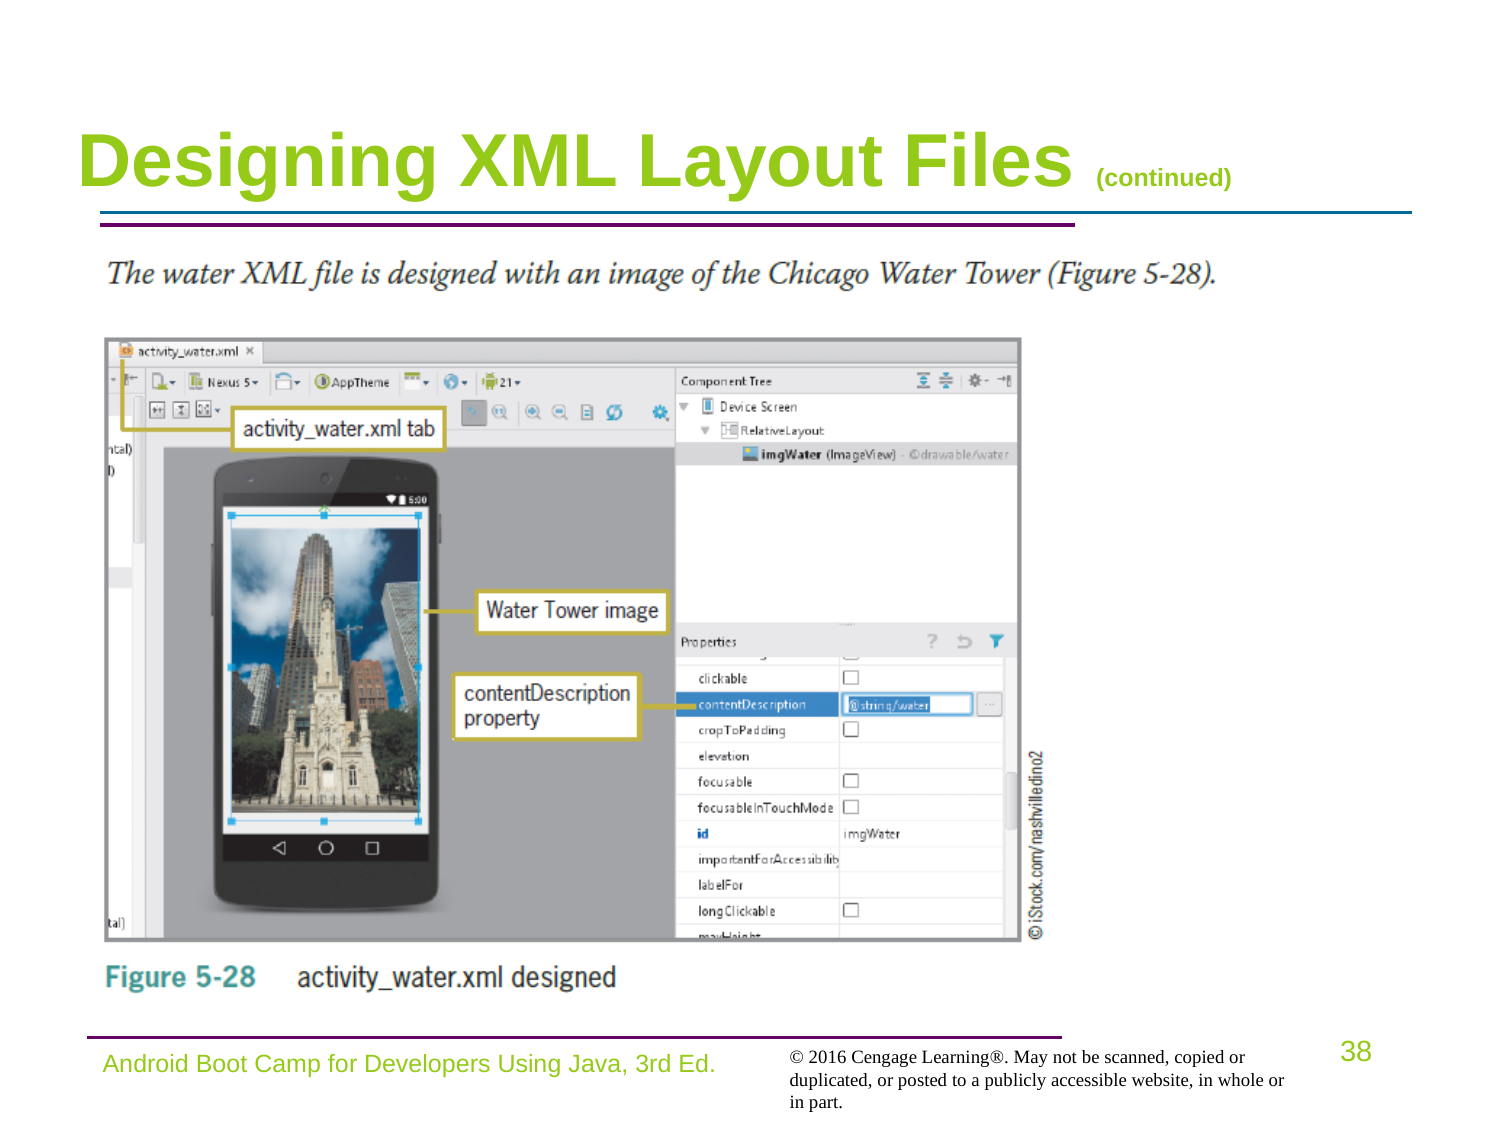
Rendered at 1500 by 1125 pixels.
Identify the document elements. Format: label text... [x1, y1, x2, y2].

title Designing XML Layout Files (continued) [62, 62, 1476, 251]
footer Android Boot Camp for Developers Using Java, 3rd Ed. [87, 1025, 988, 1100]
picture [87, 249, 1238, 1015]
slide_number 38 [1074, 1025, 1388, 1100]
